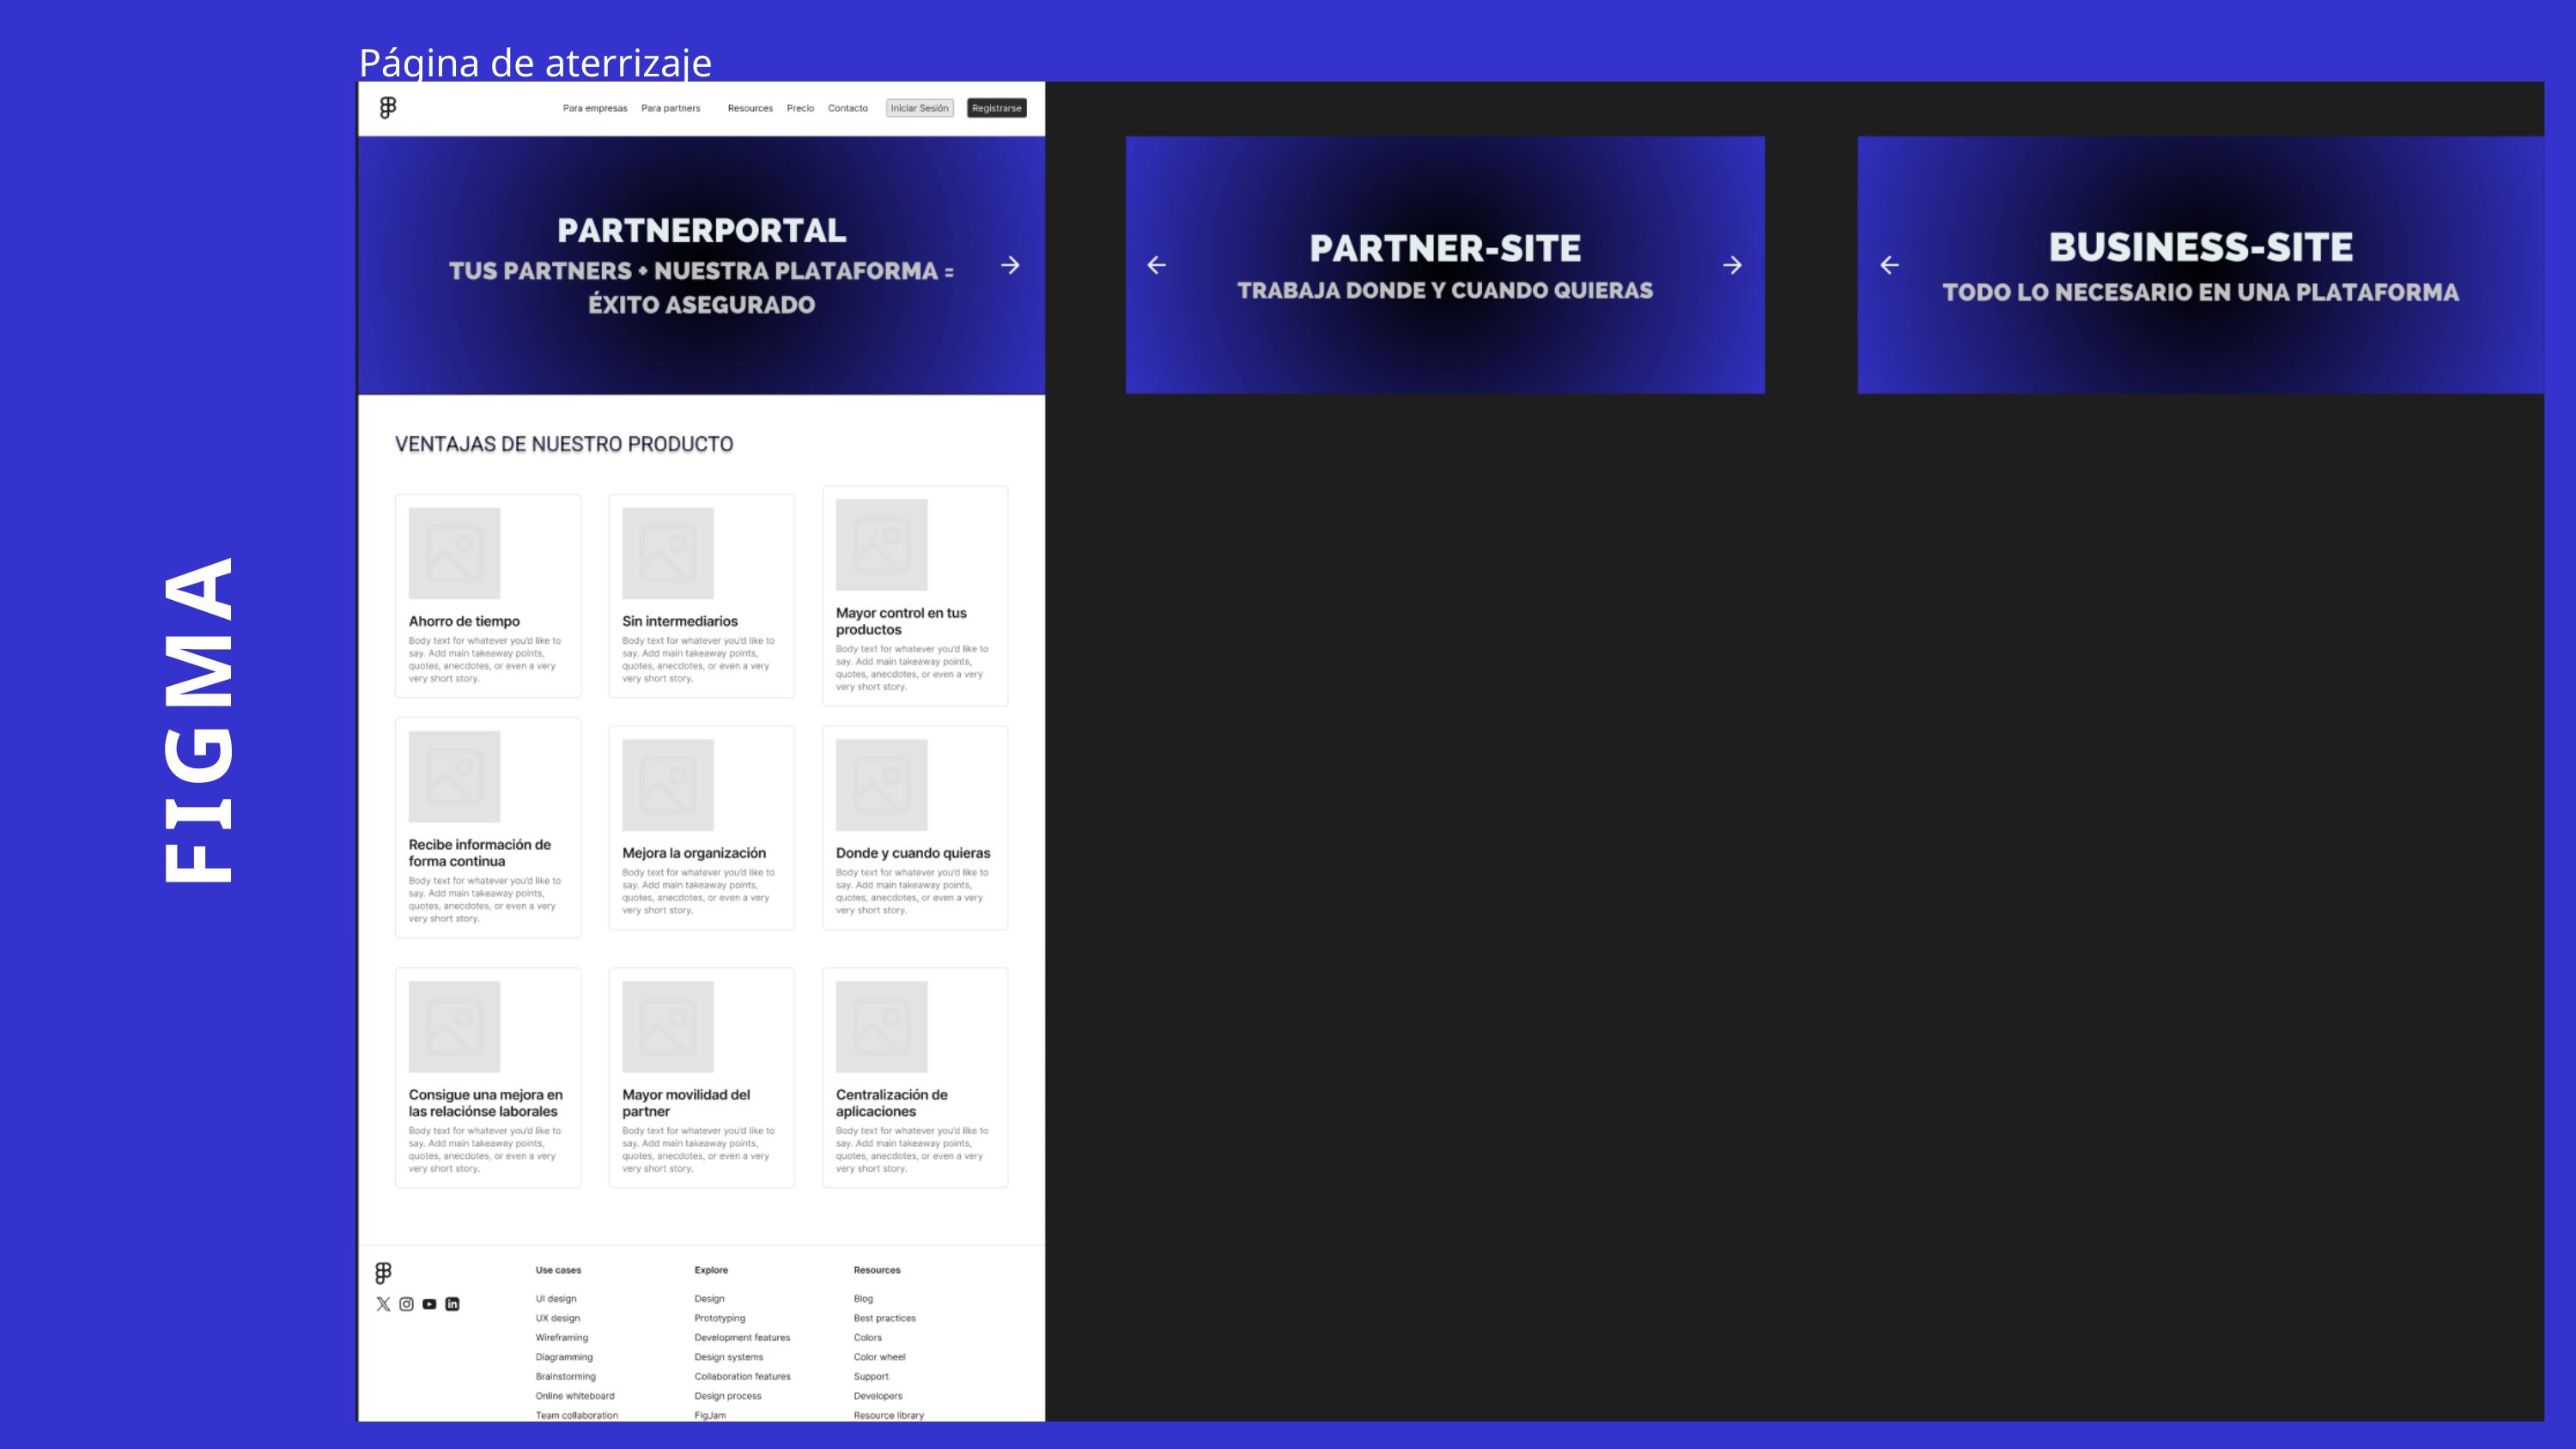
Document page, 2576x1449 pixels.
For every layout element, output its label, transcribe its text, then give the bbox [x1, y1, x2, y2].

text_box FIGMA [156, 452, 250, 997]
text_box Página de aterrizaje [355, 31, 716, 85]
text_box [355, 82, 2545, 1422]
